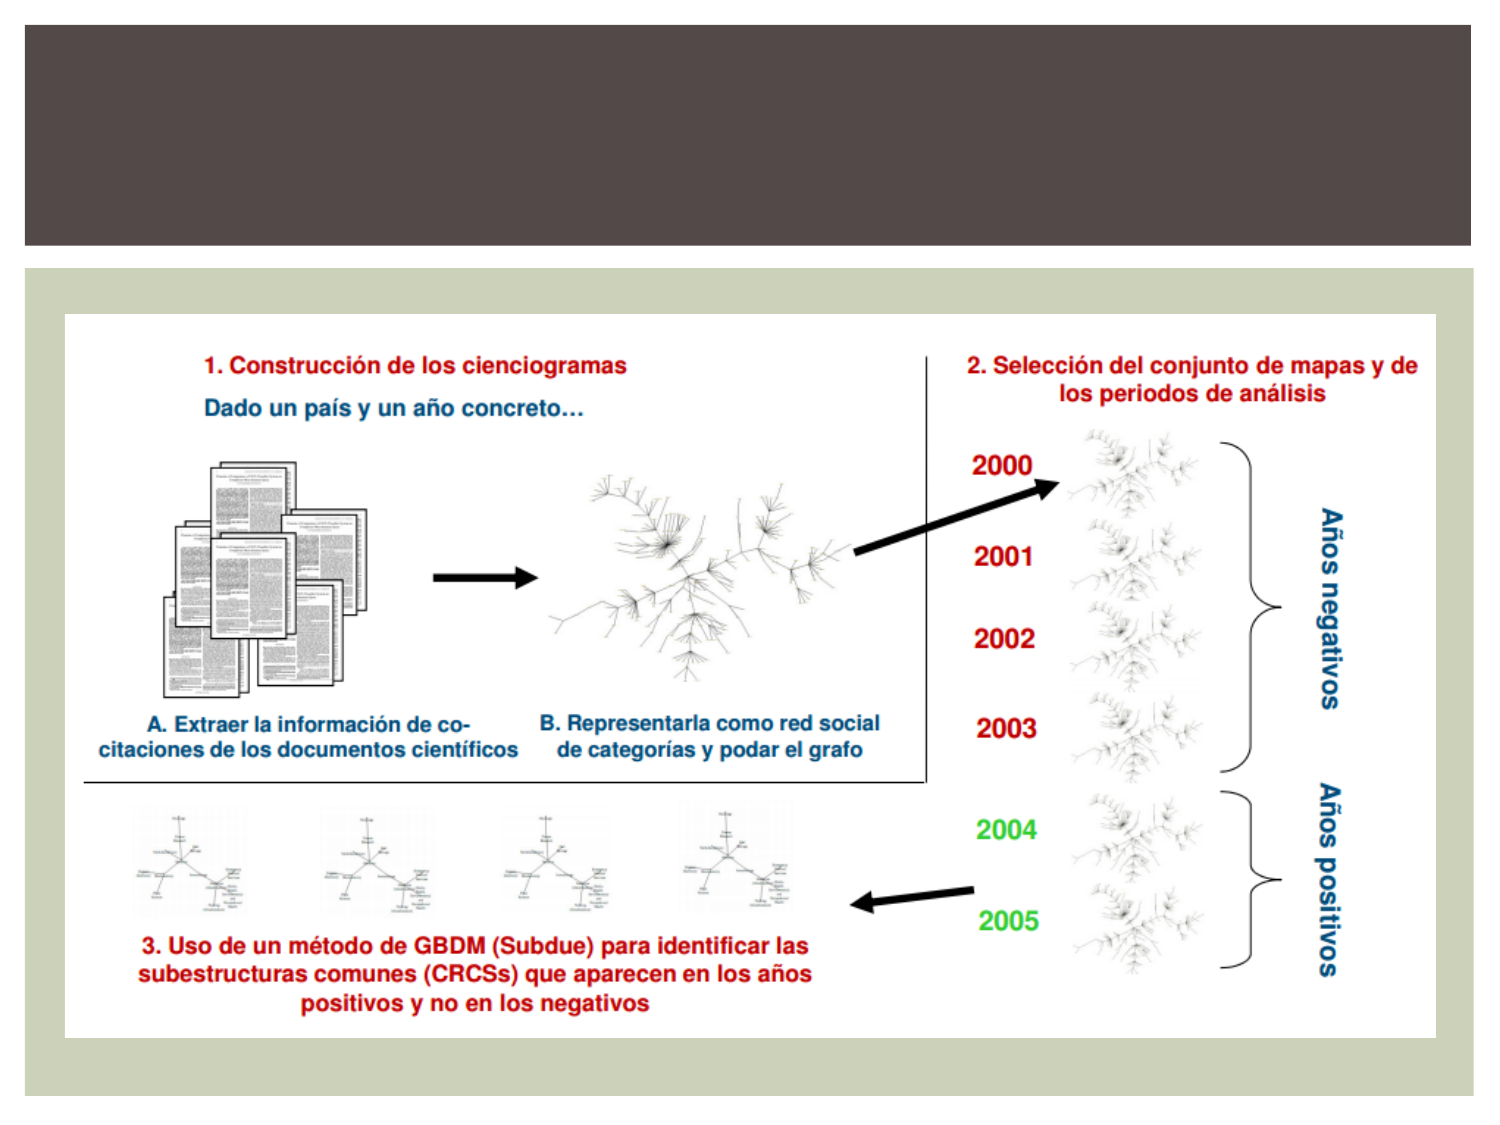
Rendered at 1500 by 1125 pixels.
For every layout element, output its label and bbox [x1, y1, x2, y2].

list [64, 314, 1437, 1038]
